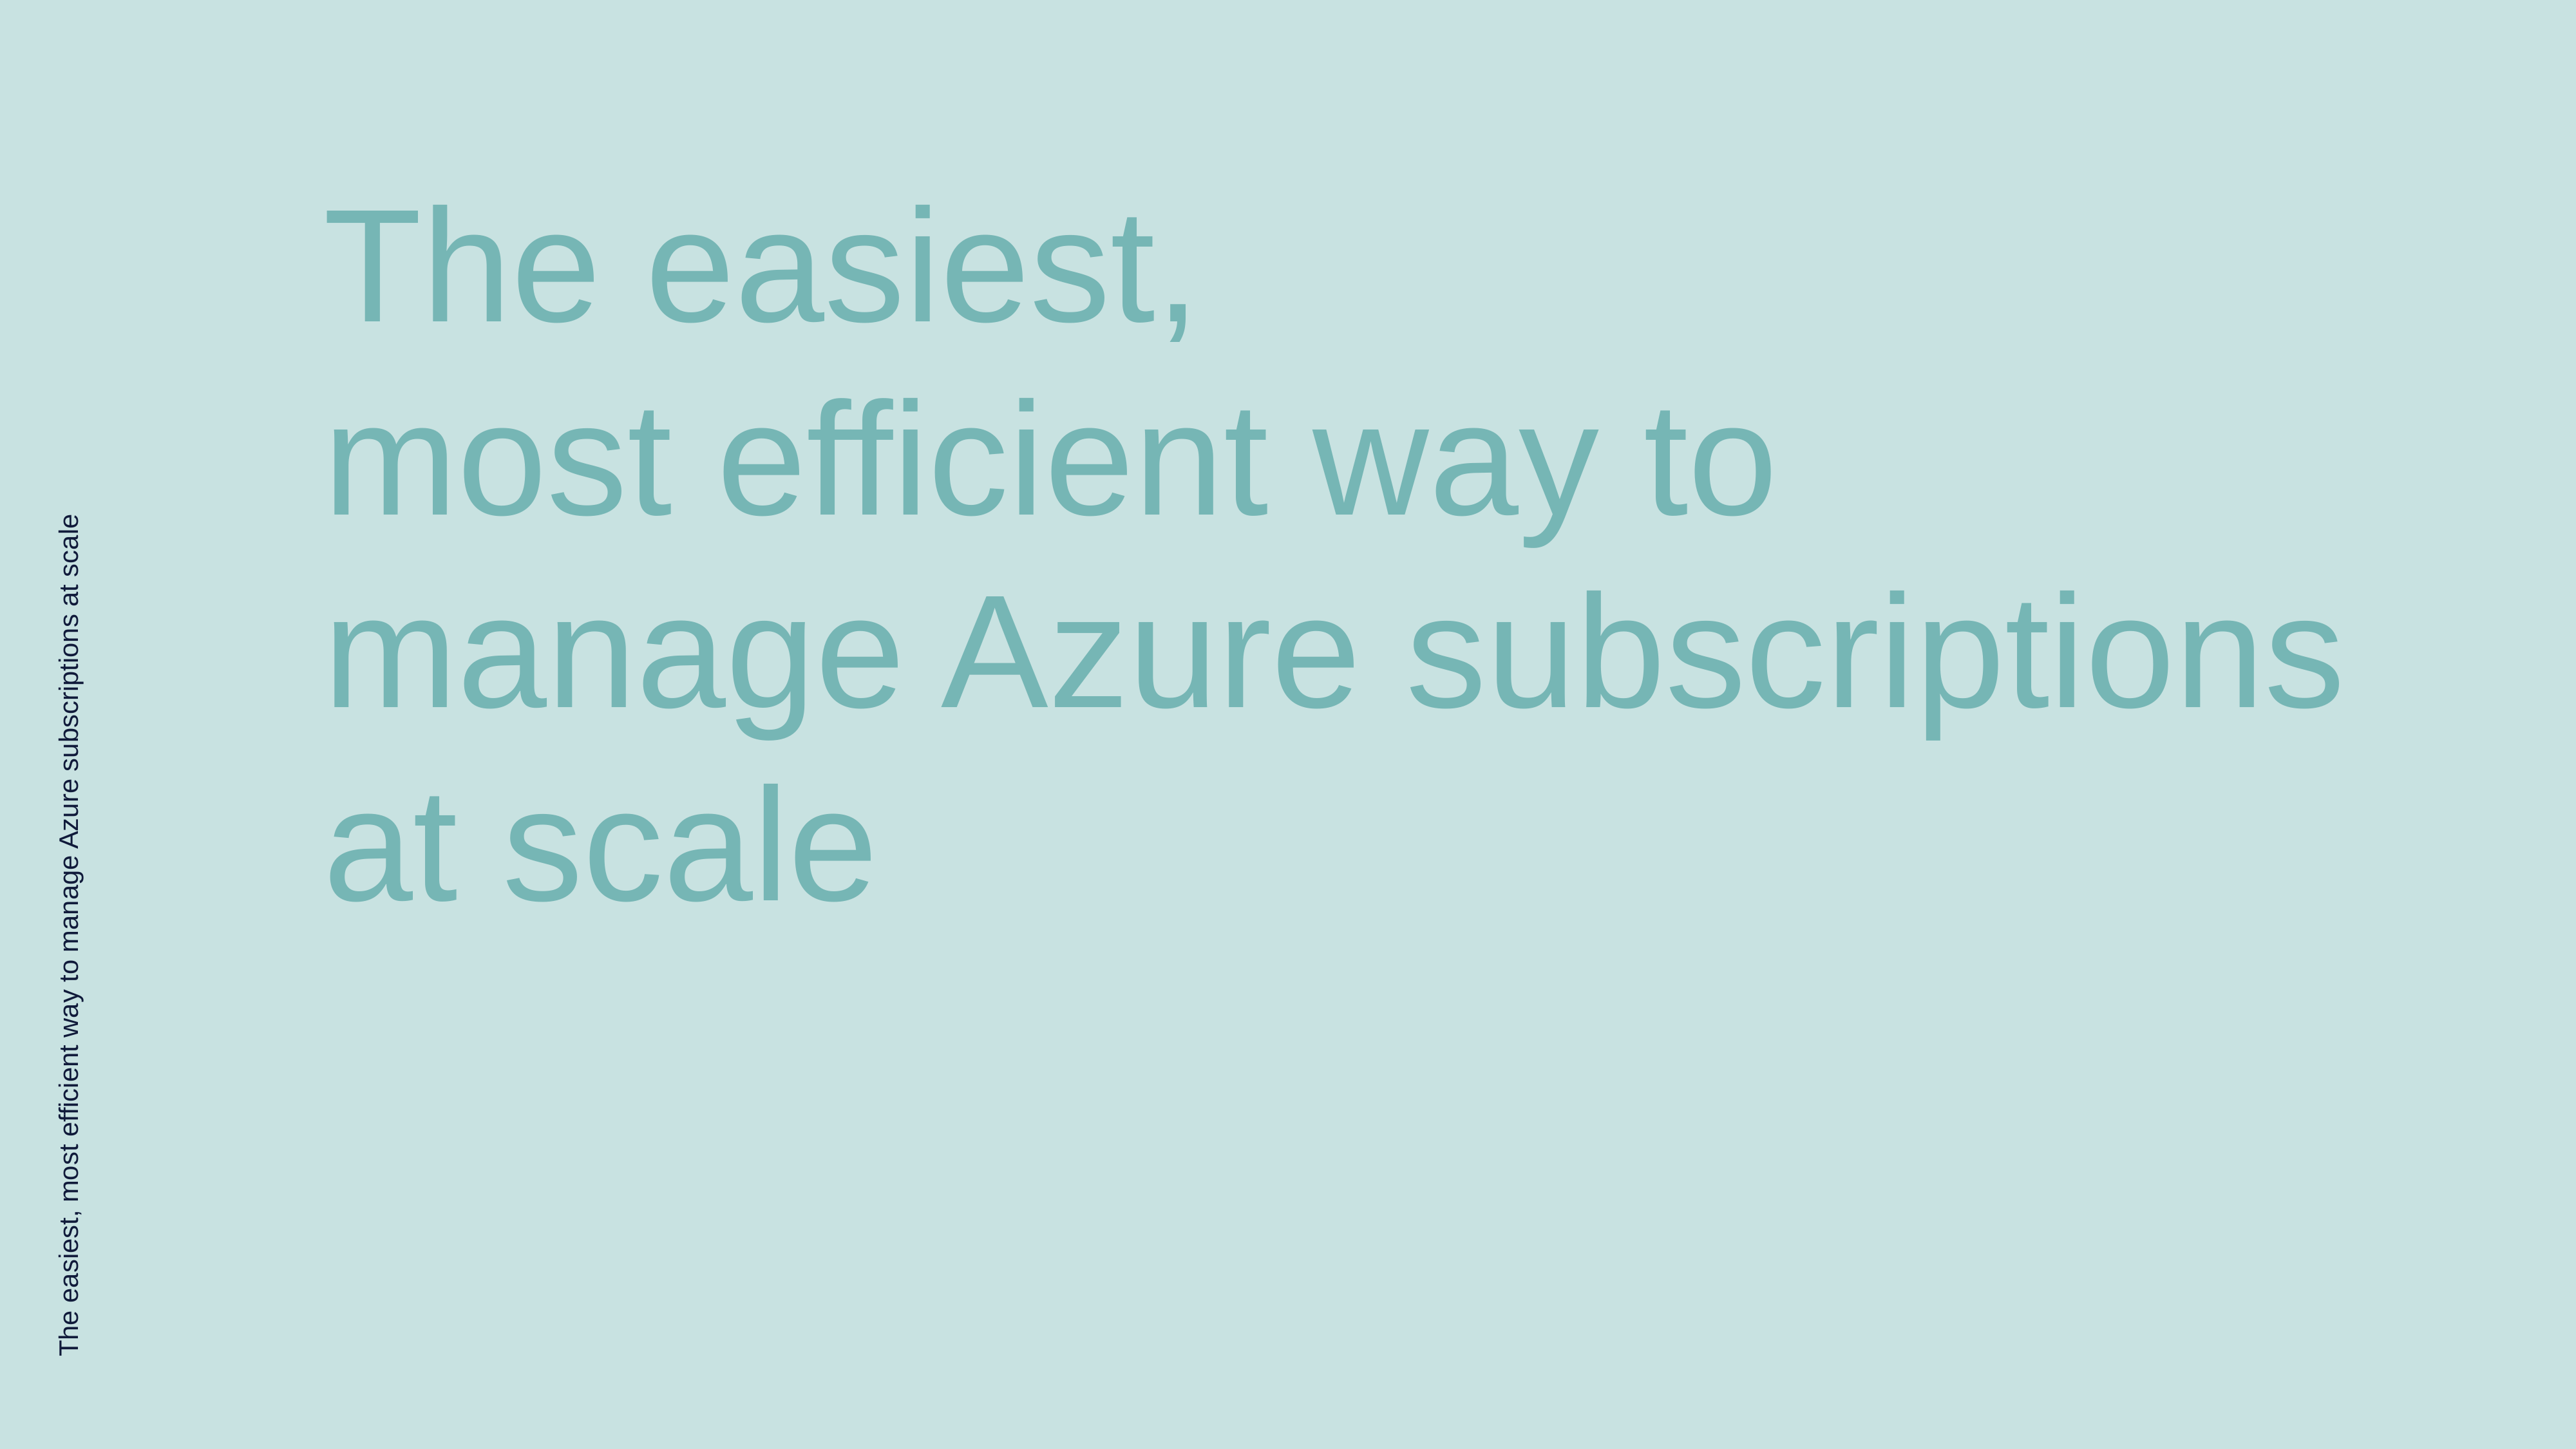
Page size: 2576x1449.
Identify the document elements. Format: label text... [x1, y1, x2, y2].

text_box The easiest, most efficient way to manage Azure subscriptions at scale [43, 145, 91, 1365]
text_box The easiest, most efficient way to manage Azure subscriptions at scale [316, 153, 2399, 941]
